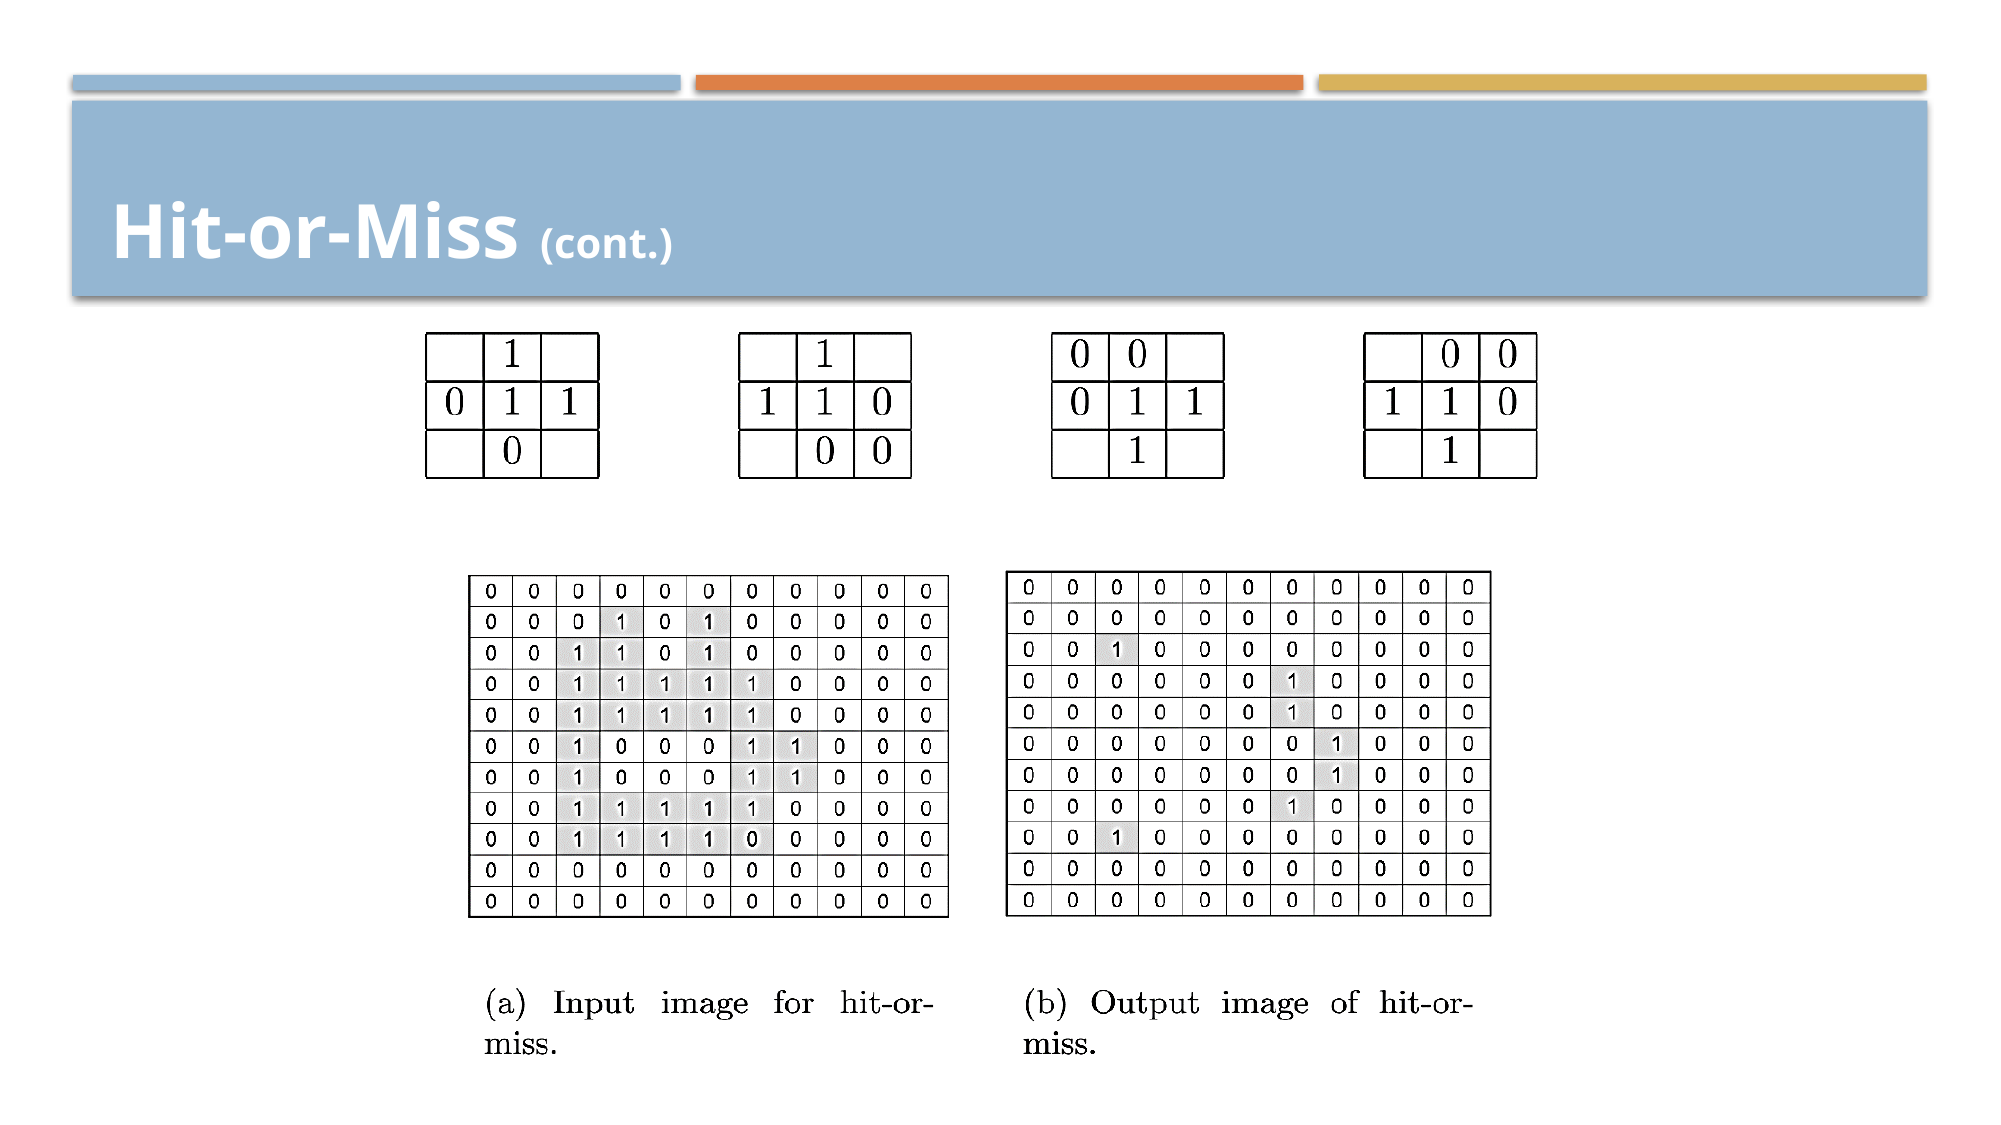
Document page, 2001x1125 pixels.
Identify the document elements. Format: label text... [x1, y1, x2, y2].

title Hit-or-Miss (cont.) [95, 115, 1905, 282]
picture [405, 319, 1595, 1067]
